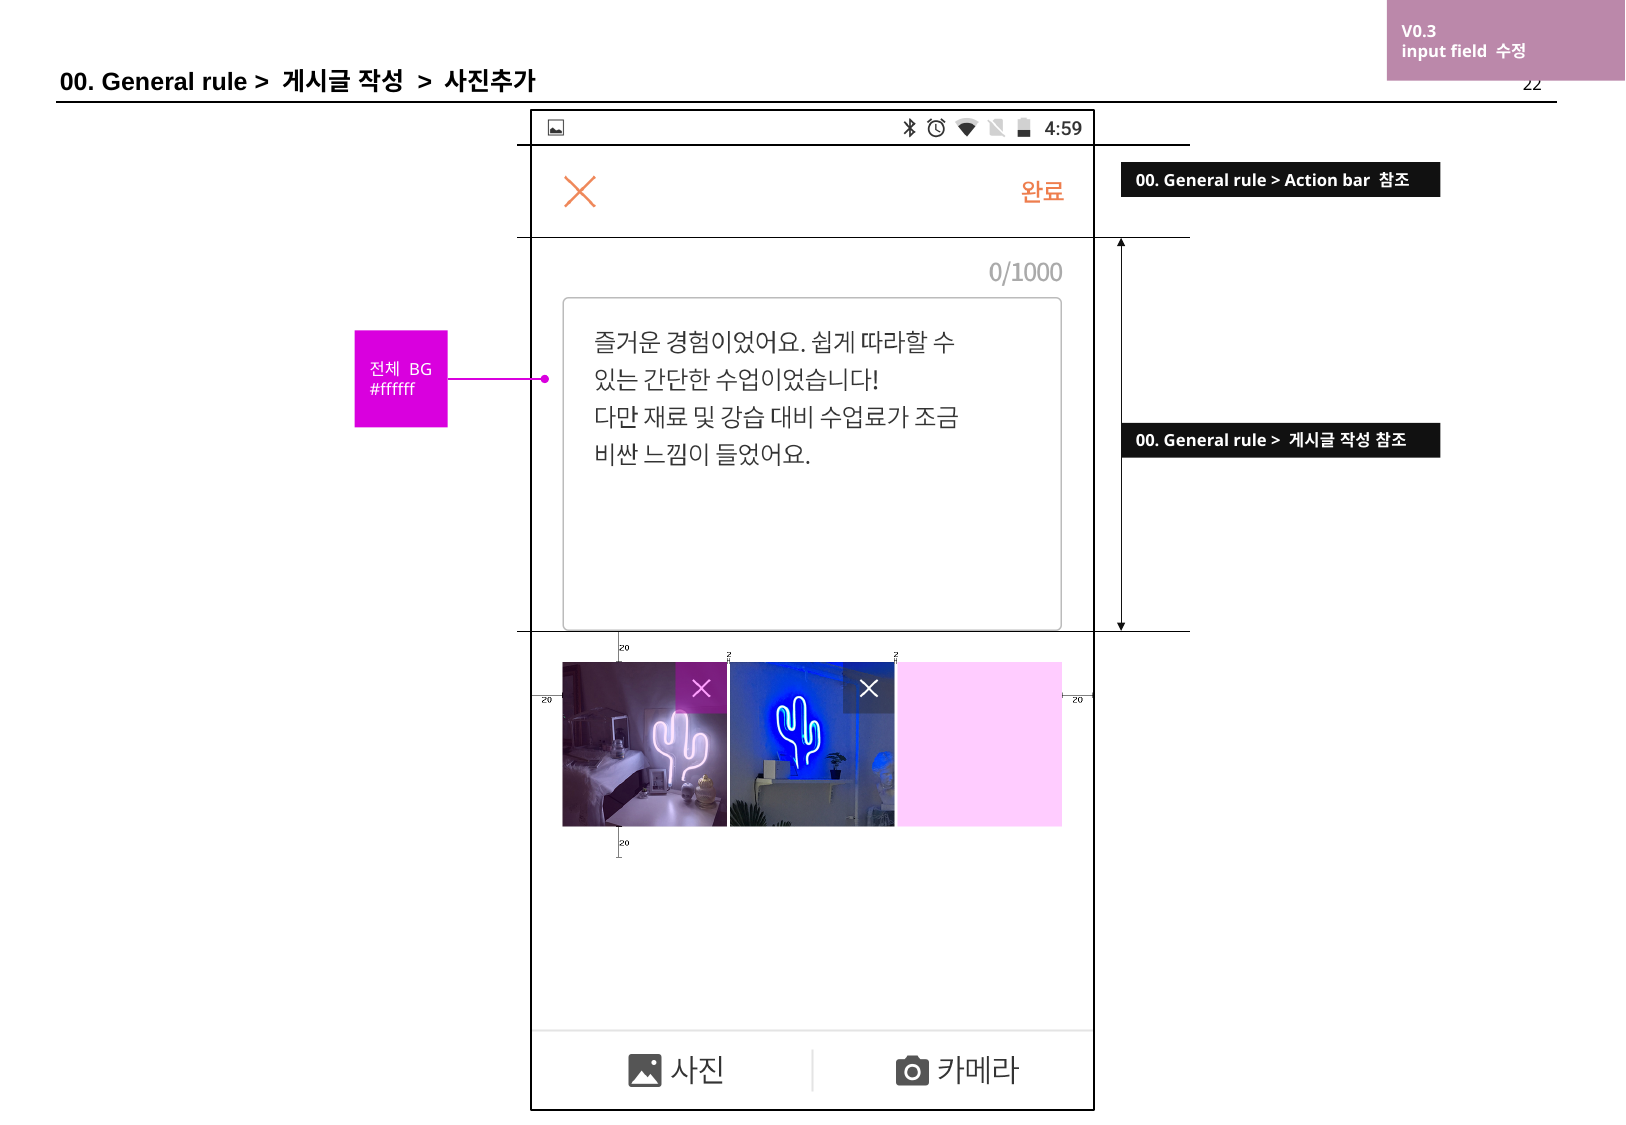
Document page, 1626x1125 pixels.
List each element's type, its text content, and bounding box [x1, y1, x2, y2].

picture [531, 238, 1094, 631]
text_box 00. General rule > 게시글 작성 > 사진추가 [44, 61, 1486, 100]
picture [531, 111, 1094, 144]
text_box V0.3 input field 수정 [1385, 0, 1625, 83]
picture [531, 146, 1094, 236]
text_box 전체 BG #ffffff [353, 328, 450, 430]
text_box 00. General rule > Action bar 참조 [1121, 162, 1441, 197]
picture [531, 632, 1094, 1110]
text_box 00. General rule > 게시글 작성 참조 [1126, 422, 1441, 458]
